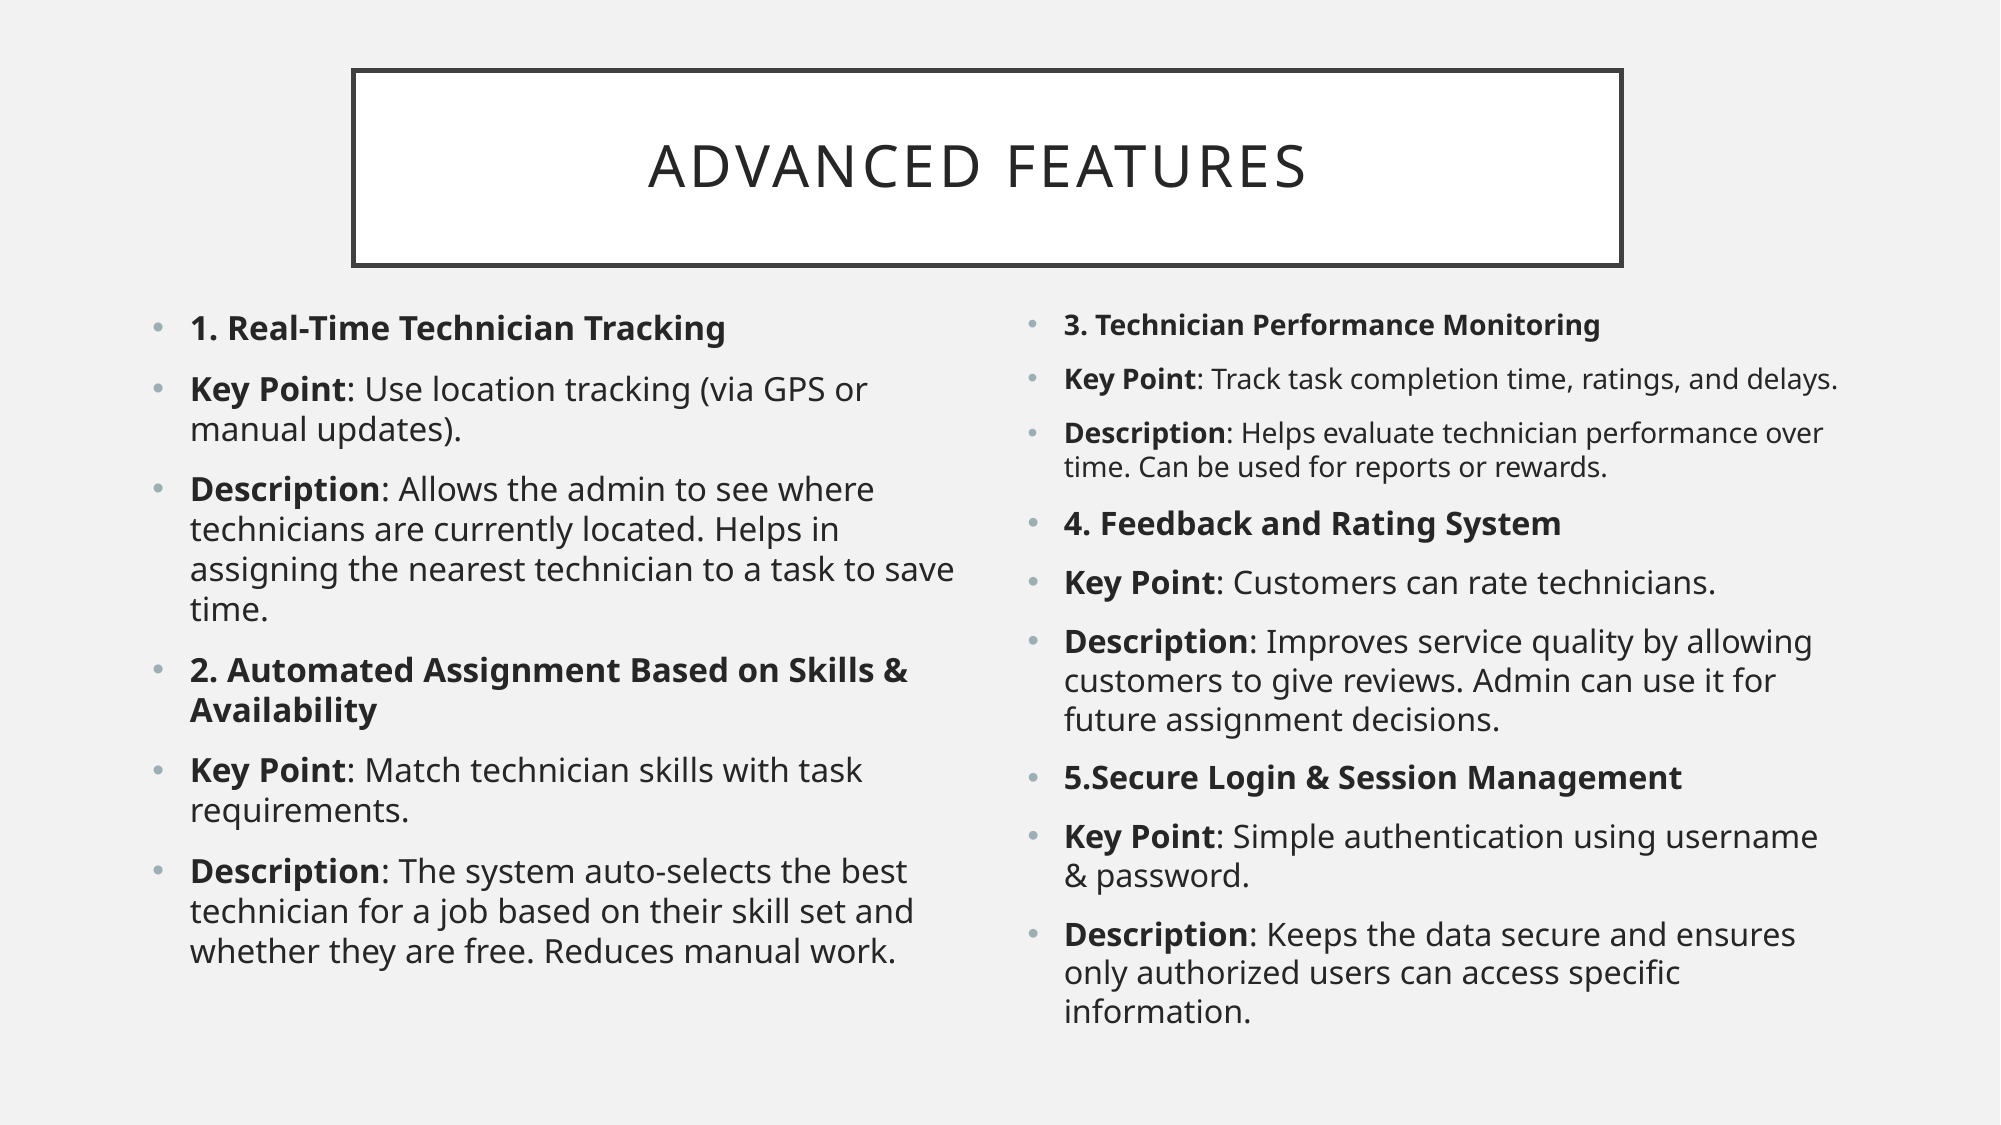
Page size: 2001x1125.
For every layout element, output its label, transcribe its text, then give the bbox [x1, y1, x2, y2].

list 3. Technician Performance Monitoring Key Point: Track task completion time, ratings, and delays. Description: Helps evaluate technician performance over time. Can be used for reports or rewards. 4. Feedback and Rating System Key Point: Customers can rate technicians. Description: Improves service quality by allowing customers to give reviews. Admin can use it for future assignment decisions. 5.Secure Login & Session Management Key Point: Simple authentication using username & password. Description: Keeps the data secure and ensures only authorized users can access specific information. [1012, 299, 1863, 1066]
title ADVANCED FEATURES [351, 68, 1624, 268]
list 1. Real-Time Technician Tracking Key Point: Use location tracking (via GPS or manual updates). Description: Allows the admin to see where technicians are currently located. Helps in assigning the nearest technician to a task to save time. 2. Automated Assignment Based on Skills & Availability Key Point: Match technician skills with task requirements. Description: The system auto-selects the best technician for a job based on their skill set and whether they are free. Reduces manual work. [137, 299, 988, 1066]
